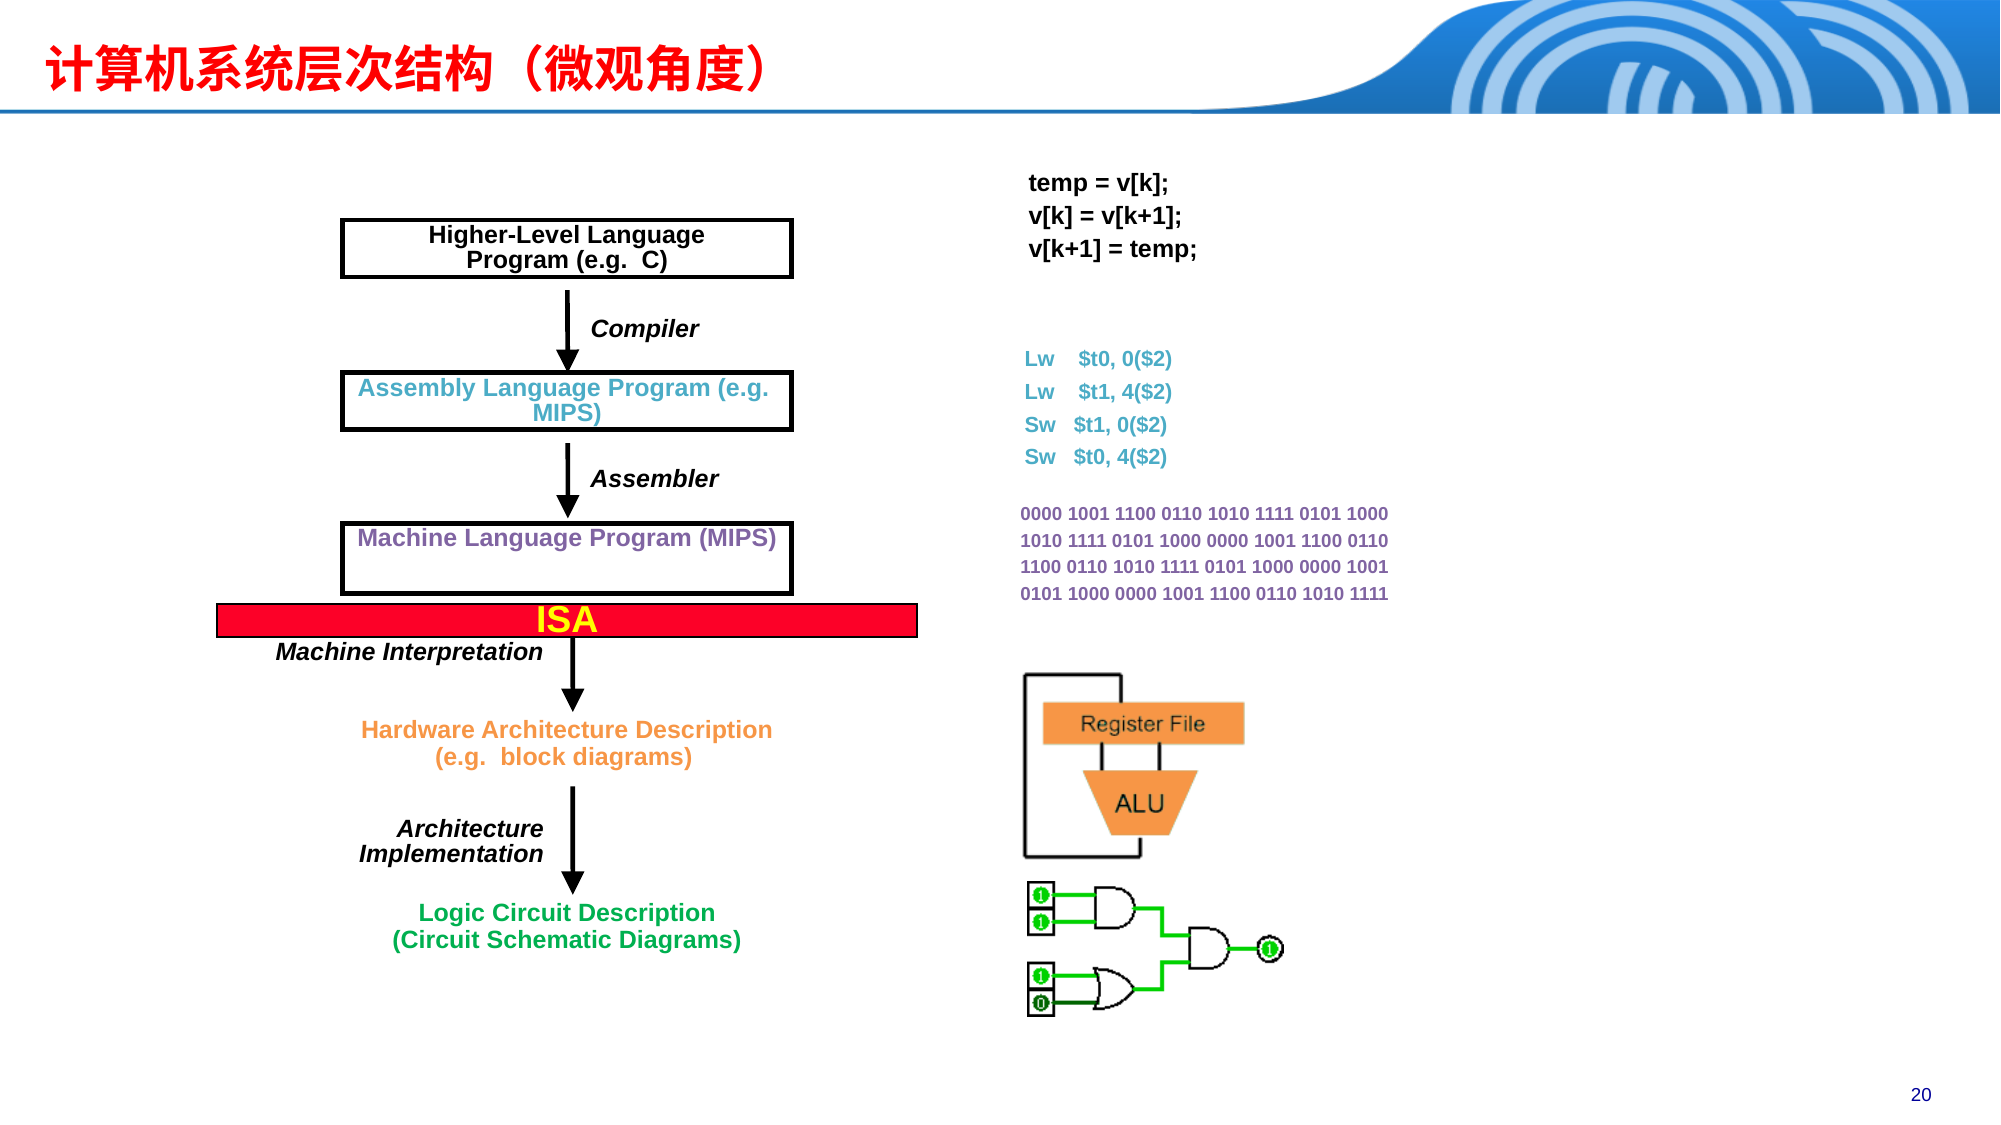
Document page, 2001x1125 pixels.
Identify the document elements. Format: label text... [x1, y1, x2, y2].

picture [1021, 671, 1249, 862]
title 计算机系统层次结构（微观角度） [0, 40, 896, 138]
text_box 0000 1001 1100 0110 1010 1111 0101 1000 1010 1111 0101 1000 0000 1001 1100 0110 1100 0110 1010 1111 0101 1000 0000 1001 0101 1000 0000 1001 1100 0110 1010 1111 [1009, 500, 1405, 610]
text_box temp = v[k]; v[k] = v[k+1]; v[k+1] = temp; [1017, 169, 1397, 266]
picture [0, 0, 2000, 114]
picture [1027, 881, 1284, 1017]
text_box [208, 219, 918, 971]
list Lw $t0, 0($2) Lw $t1, 4($2) Sw $t1, 0($2) Sw $t0, 4($2) [1013, 333, 1489, 446]
